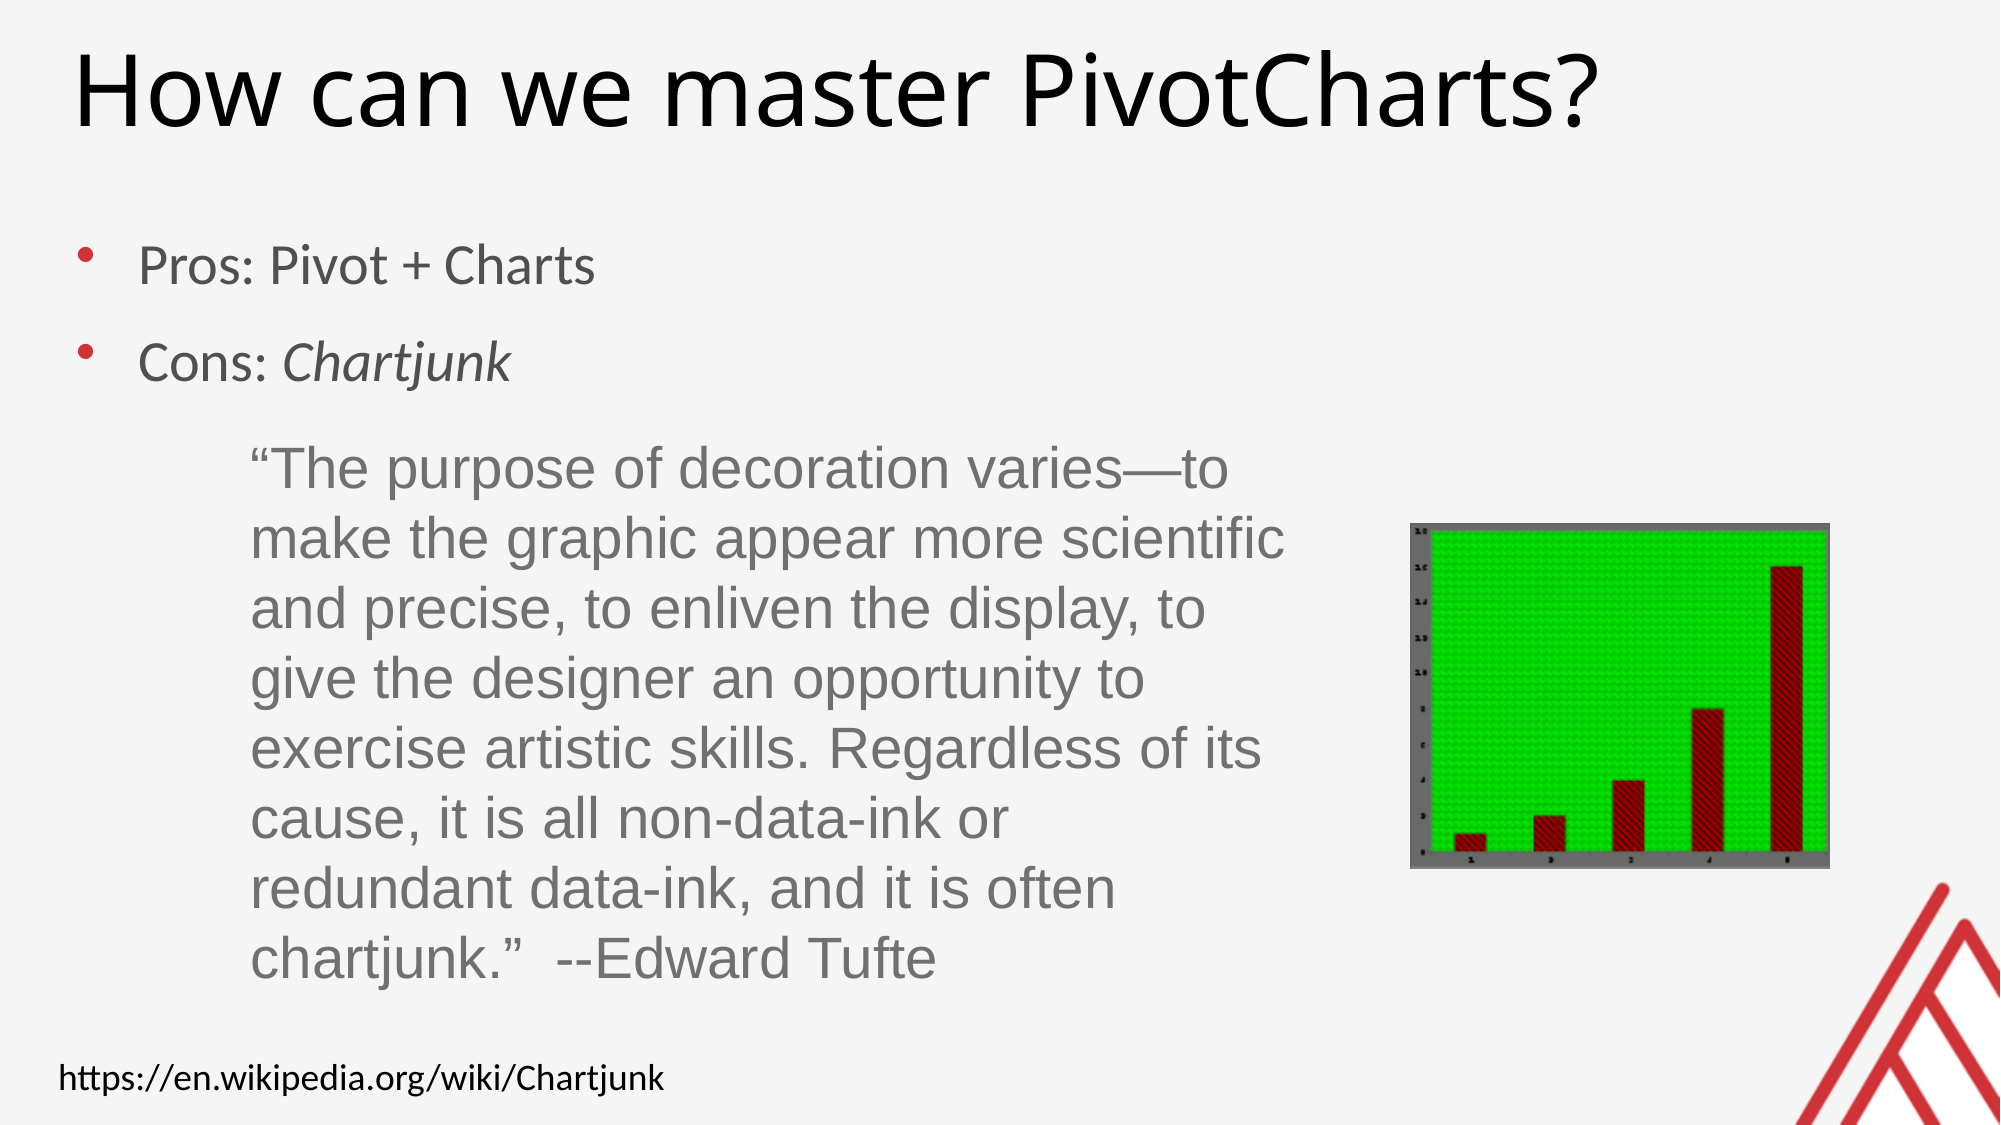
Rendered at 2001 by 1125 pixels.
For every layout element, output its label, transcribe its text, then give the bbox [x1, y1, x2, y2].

picture [1410, 523, 1830, 869]
picture [1786, 881, 2000, 1125]
text_box How can we master PivotCharts? [56, 18, 1755, 154]
text_box “The purpose of decoration varies—to make the graphic appear more scientific and precise, to enliven the display, to give the designer an opportunity to exercise artistic skills. Regardless of its cause, it is all non-data-ink or redundant data-ink, and it is often chartjunk.” --Edward Tufte [235, 422, 1303, 998]
text_box Pros: Pivot + Charts Cons: Chartjunk [48, 208, 1458, 401]
text_box https://en.wikipedia.org/wiki/Chartjunk [43, 1045, 1044, 1106]
